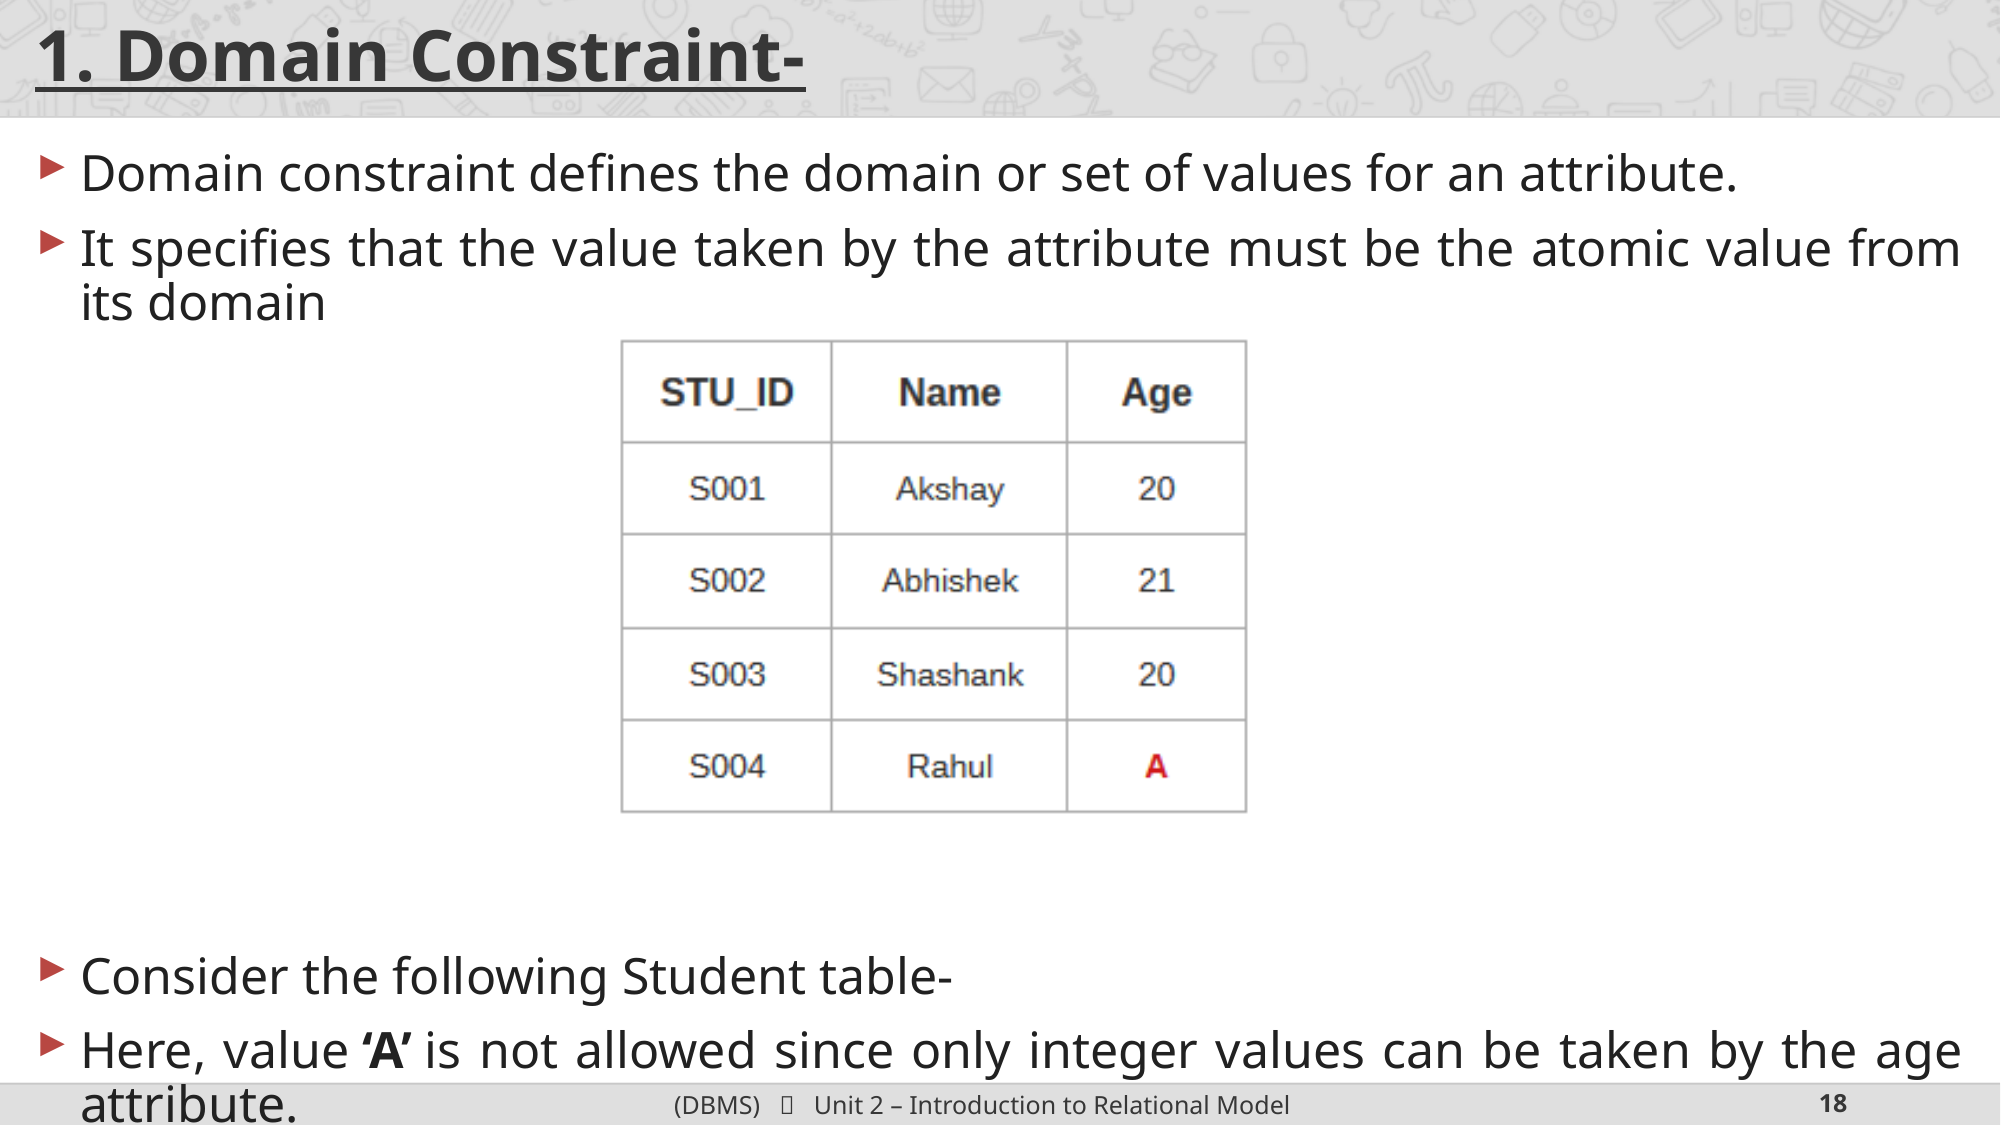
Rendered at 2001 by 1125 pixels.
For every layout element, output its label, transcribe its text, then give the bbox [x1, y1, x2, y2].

list Domain constraint defines the domain or set of values for an attribute. It specifies that the value taken by the attribute must be the atomic value from its domain Consider the following Student table- Here, value ‘A’ is not allowed since only integer values can be taken by the age attribute. [21, 141, 1979, 1059]
picture [612, 336, 1262, 823]
title 1. Domain Constraint- [0, 0, 2000, 117]
